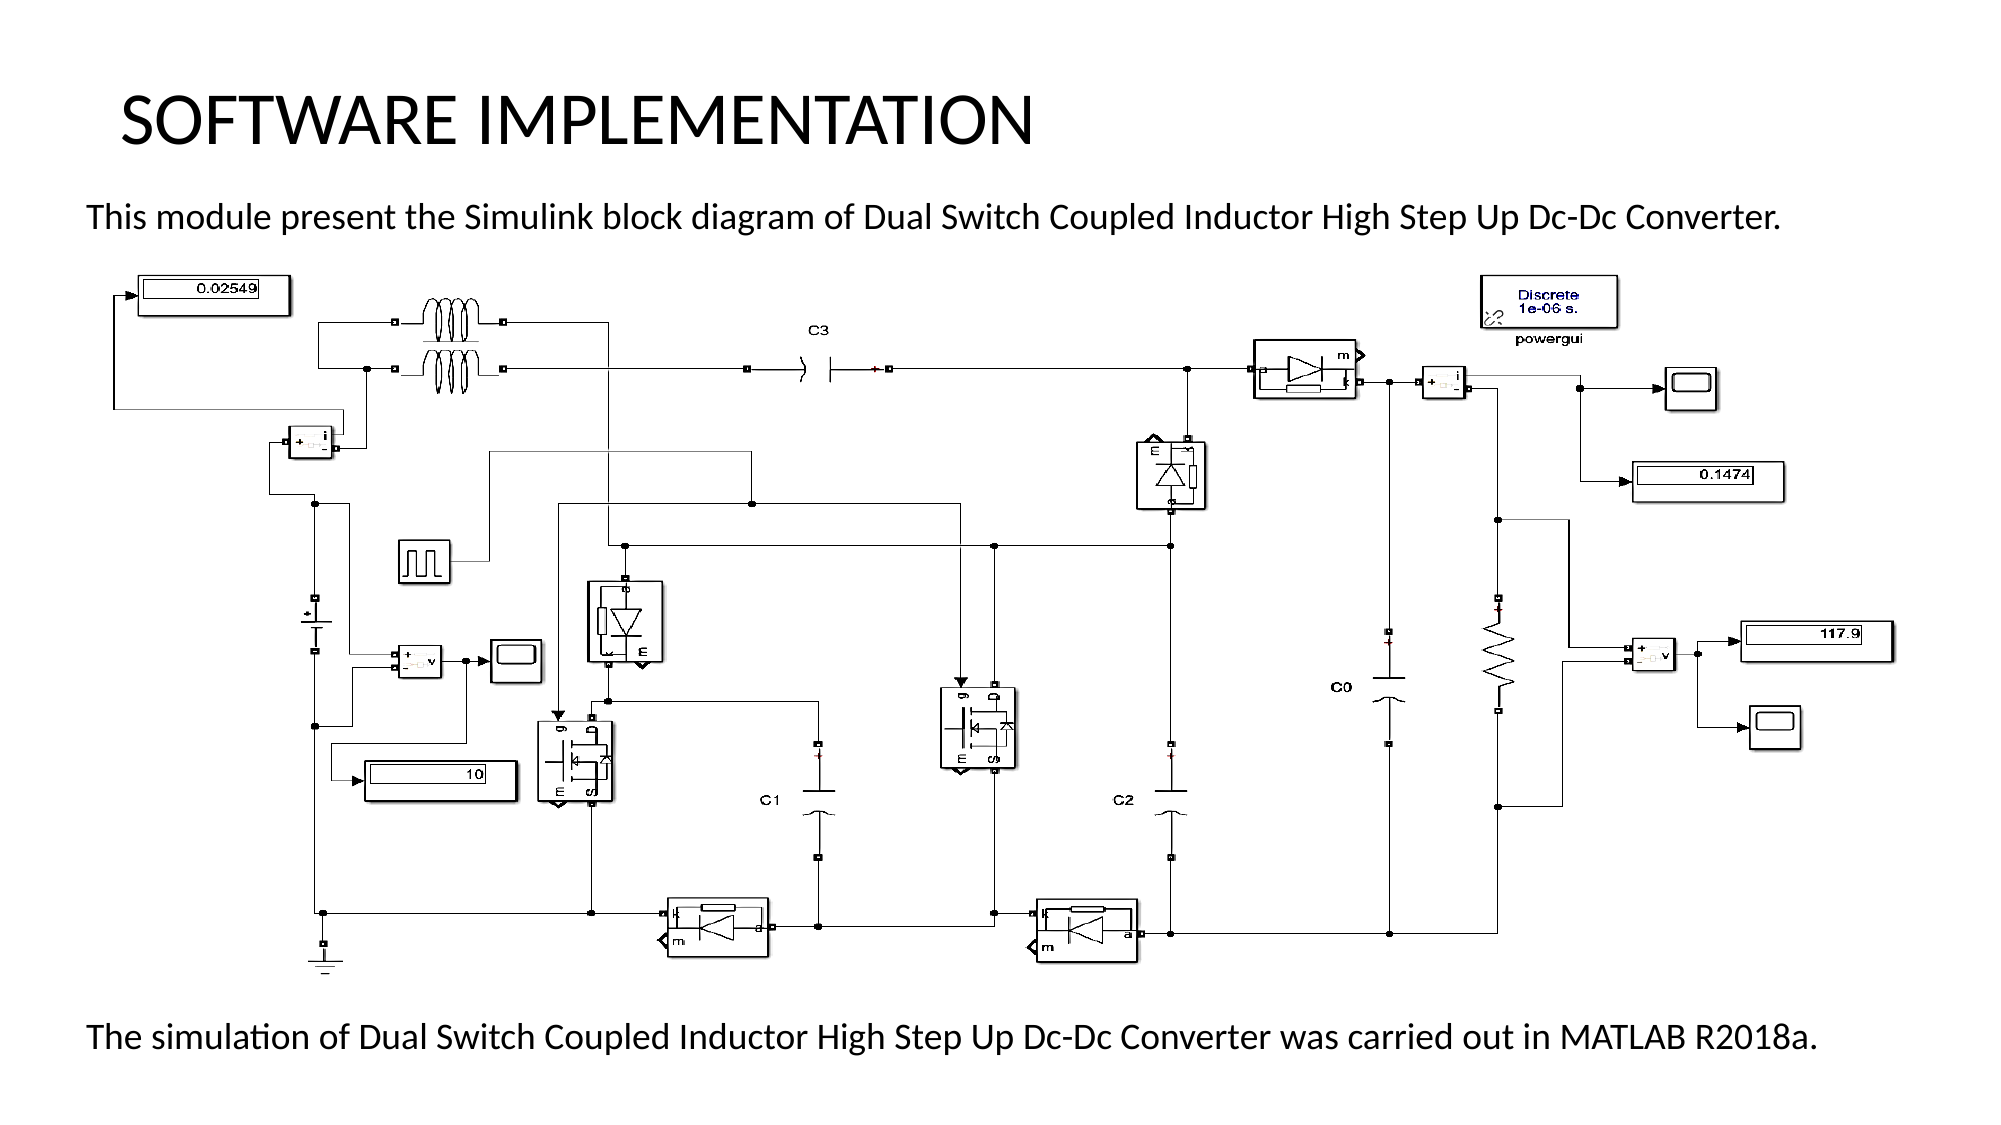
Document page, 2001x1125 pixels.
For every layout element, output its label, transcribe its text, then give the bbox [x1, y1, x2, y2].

title SOFTWARE IMPLEMENTATION [105, 26, 1248, 184]
text_box The simulation of Dual Switch Coupled Inductor High Step Up Dc-Dc Converter was carried out in MATLAB R2018a. [71, 1004, 1860, 1065]
text_box This module present the Simulink block diagram of Dual Switch Coupled Inductor High Step Up Dc-Dc Converter. [71, 184, 1895, 244]
picture [71, 266, 1929, 983]
